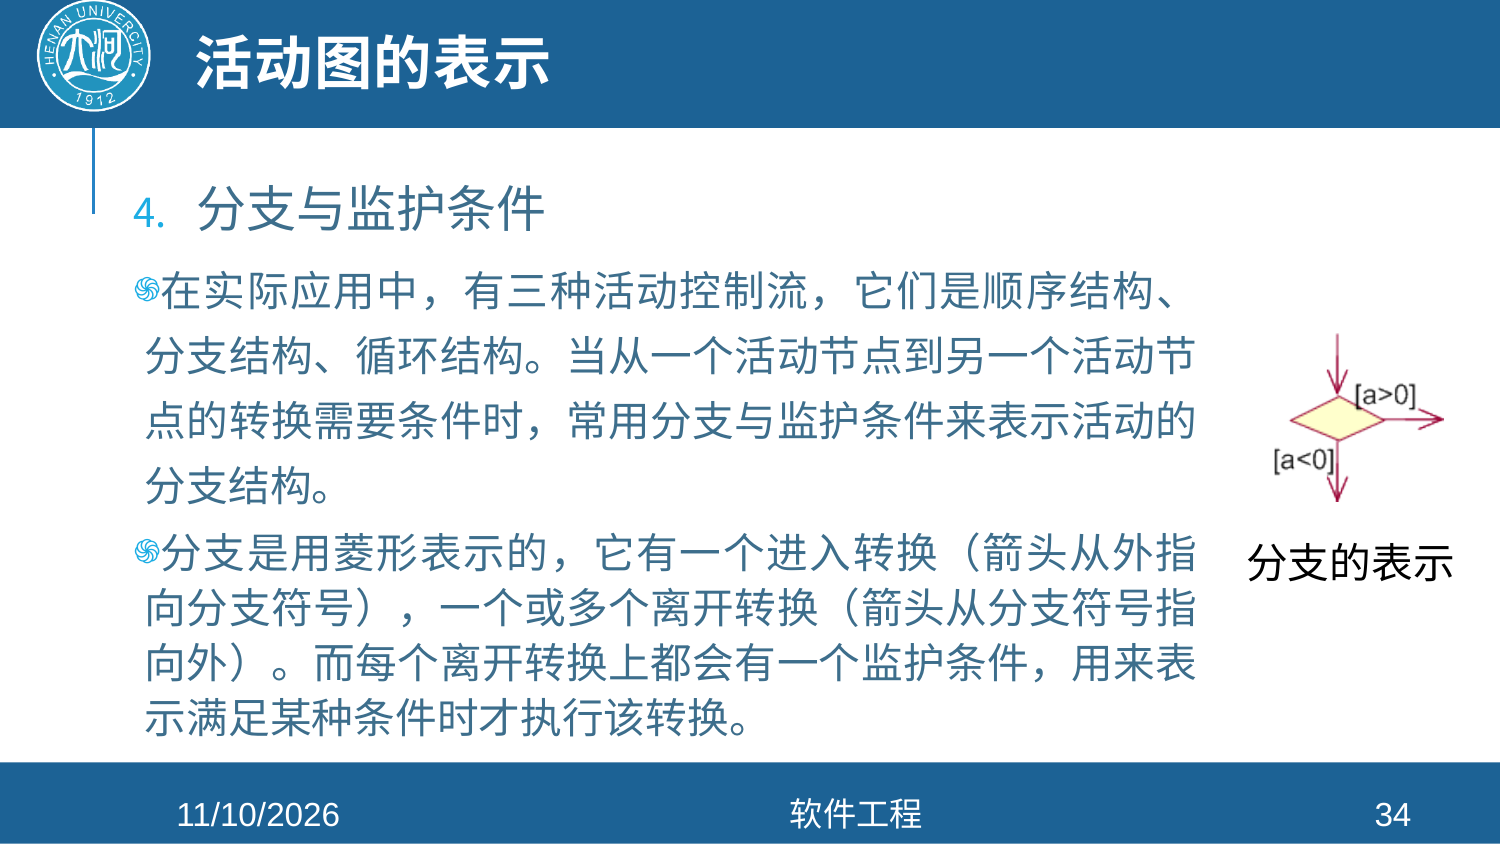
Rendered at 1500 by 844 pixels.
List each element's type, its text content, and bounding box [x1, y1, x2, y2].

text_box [1230, 333, 1472, 595]
list 分支与监护条件 在实际应用中，有三种活动控制流，它们是顺序结构、分支结构、循环结构。当从一个活动节点到另一个活动节点的转换需要条件时，常用分支与监护条件来表示活动的分支结构。 分支是用菱形表示的，它有一个进入转换（箭头从外指向分支符号），一个或多个离开转换（箭头从分支符号指向外）。而每个离开转换上都会有一个监护条件，用来表示满足某种条件时才执行该转换。 [126, 151, 1206, 777]
footer 软件工程 [391, 796, 1322, 830]
slide_number 34 [1333, 796, 1454, 830]
title 活动图的表示 [179, 0, 1454, 136]
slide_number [126, 796, 391, 830]
